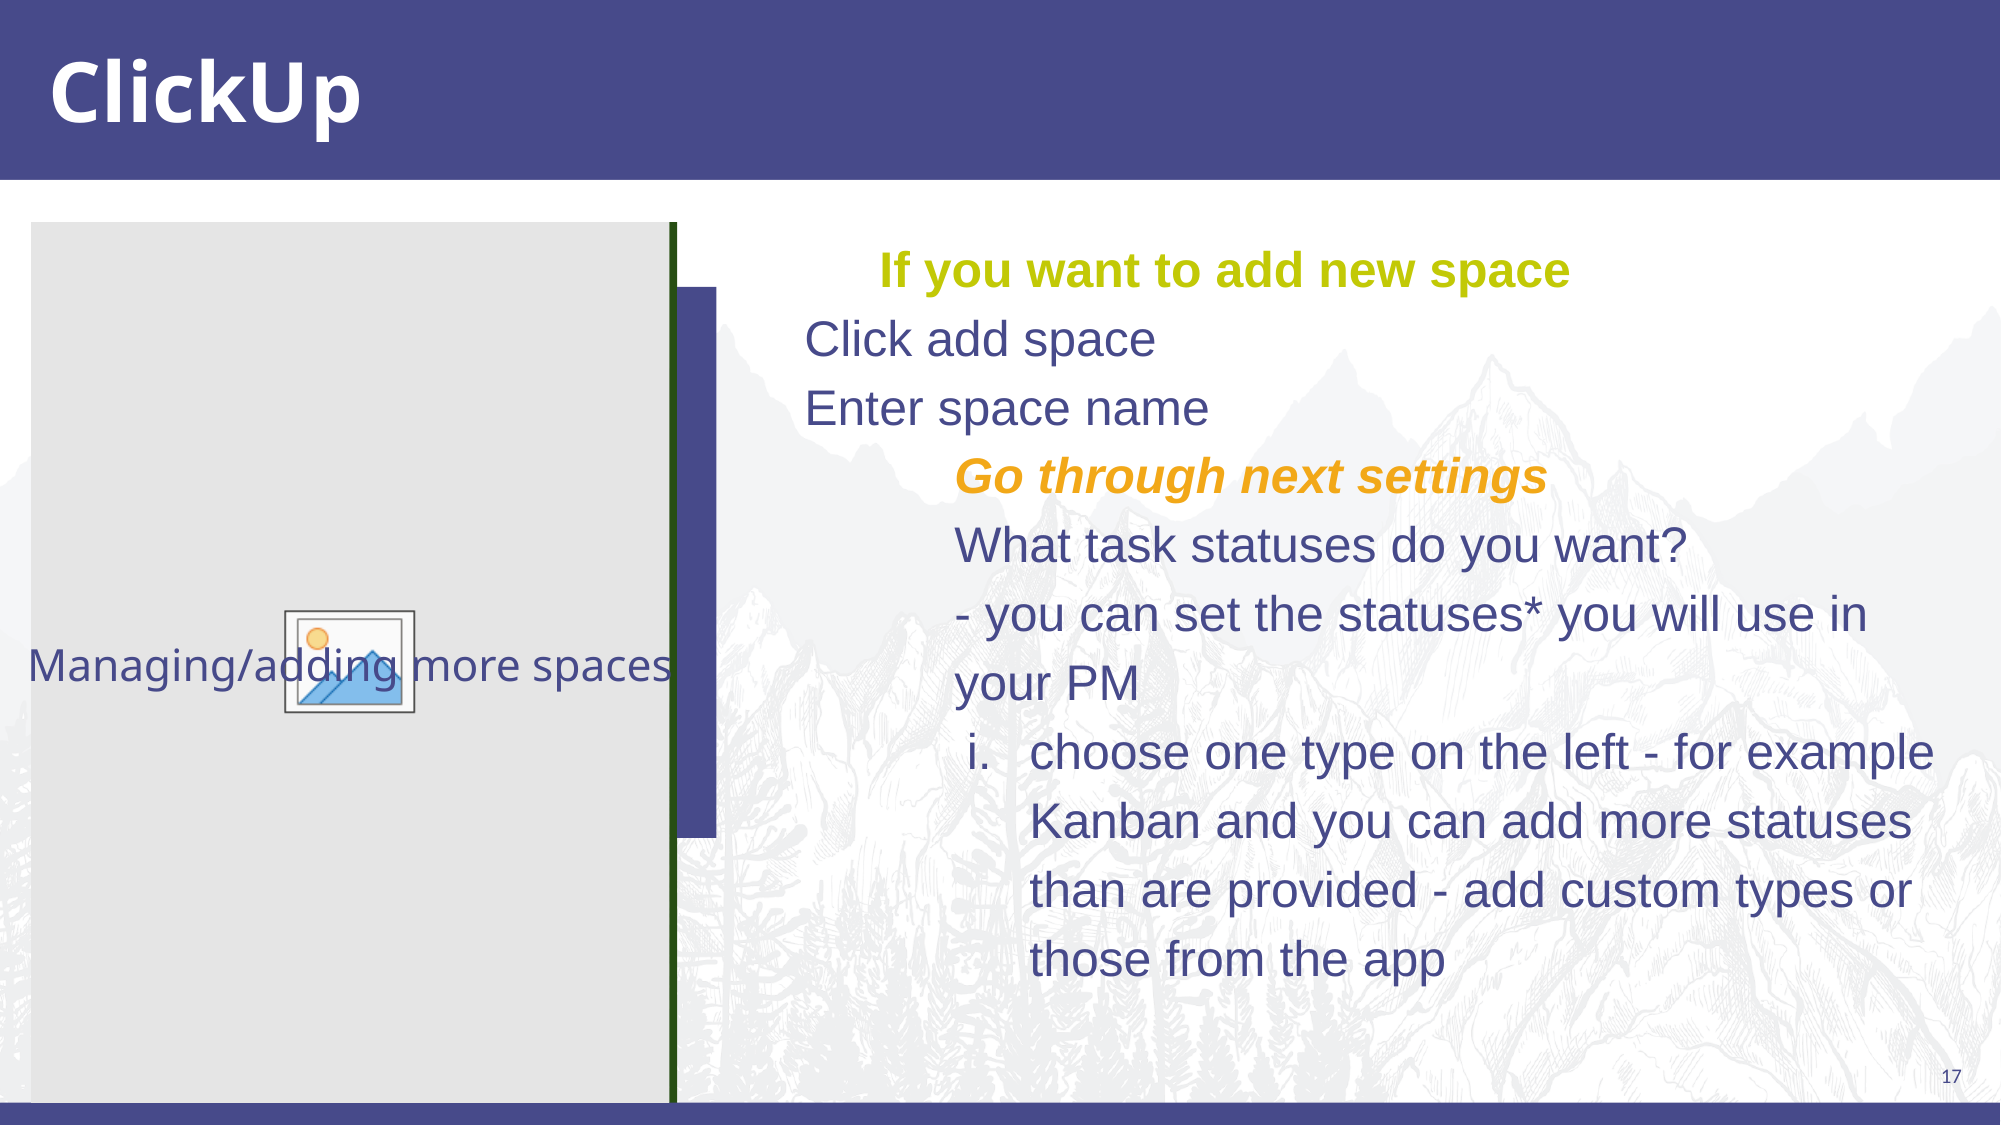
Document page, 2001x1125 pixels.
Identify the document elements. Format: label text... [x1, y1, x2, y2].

slide_number 17 [1897, 1049, 1968, 1101]
list If you want to add new space Click add space Enter space name Go through next settings What task statuses do you want? - you can set the statuses* you will use in your PM choose one type on the left - for example Kanban and you can add more statuses than are provided - add custom types or those from the app [786, 222, 1968, 1047]
title ClickUp [31, 16, 1591, 162]
picture [30, 222, 670, 1103]
